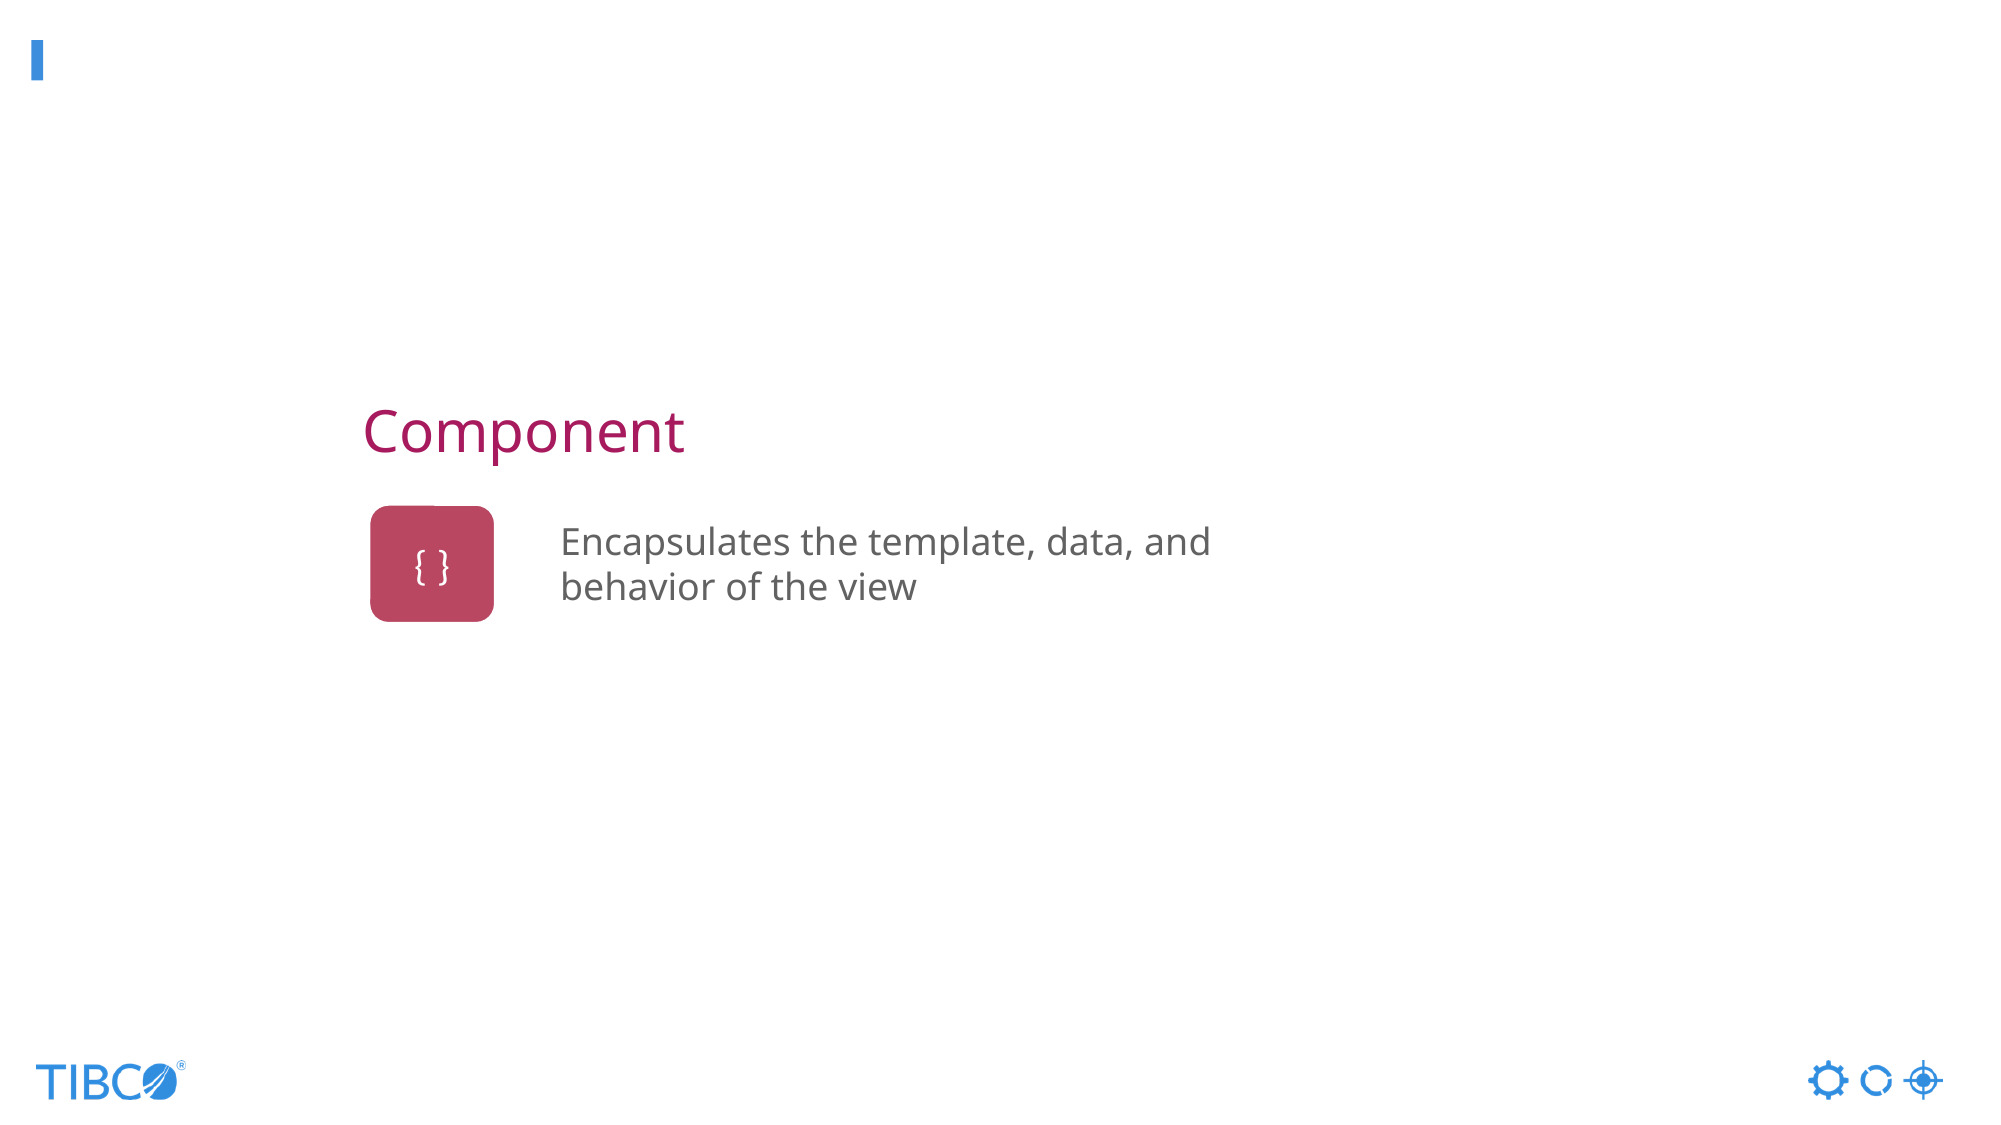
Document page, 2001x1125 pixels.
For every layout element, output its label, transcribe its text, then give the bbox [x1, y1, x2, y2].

picture [36, 1060, 186, 1100]
text_box Component [347, 386, 744, 472]
picture [1808, 1060, 1943, 1100]
text_box { } [367, 502, 498, 626]
text_box Encapsulates the template, data, and behavior of the view [545, 510, 1352, 616]
